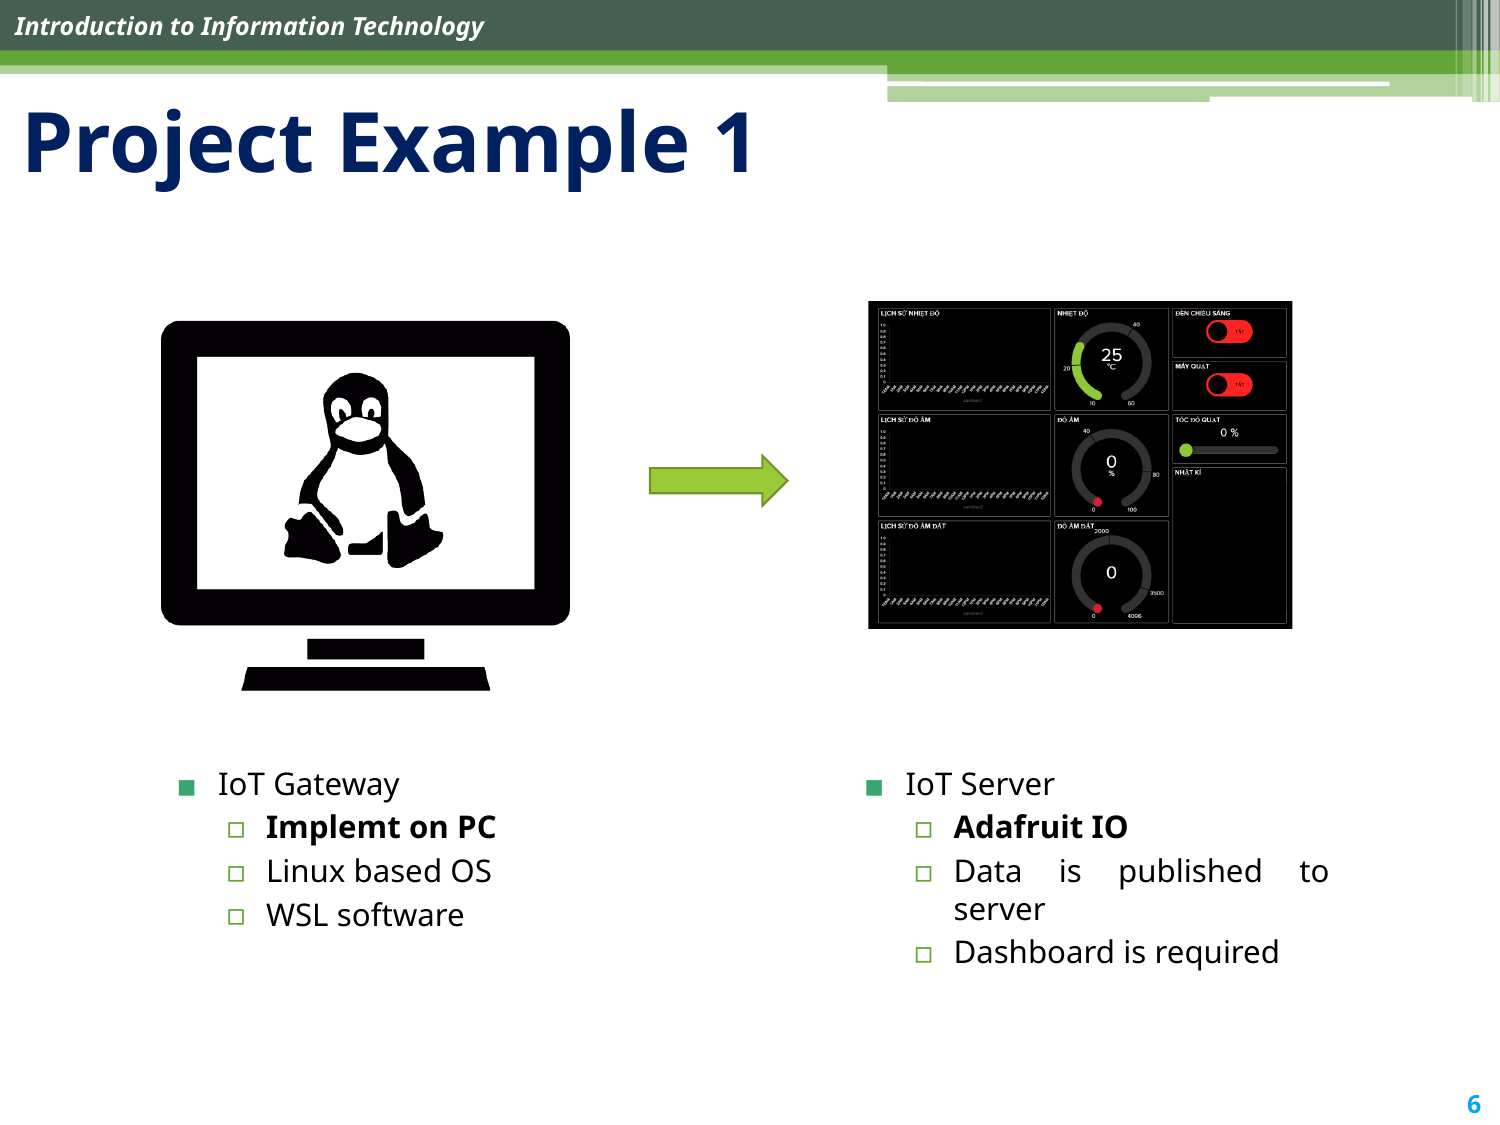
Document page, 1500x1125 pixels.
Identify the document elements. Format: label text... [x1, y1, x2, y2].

picture [868, 301, 1293, 629]
text_box IoT Gateway Implemt on PC Linux based OS WSL software [143, 756, 588, 950]
picture [160, 301, 570, 710]
text_box IoT Server Adafruit IO Data is published to server Dashboard is required [830, 756, 1345, 950]
title Project Example 1 [6, 77, 1485, 201]
text_box [650, 455, 788, 506]
